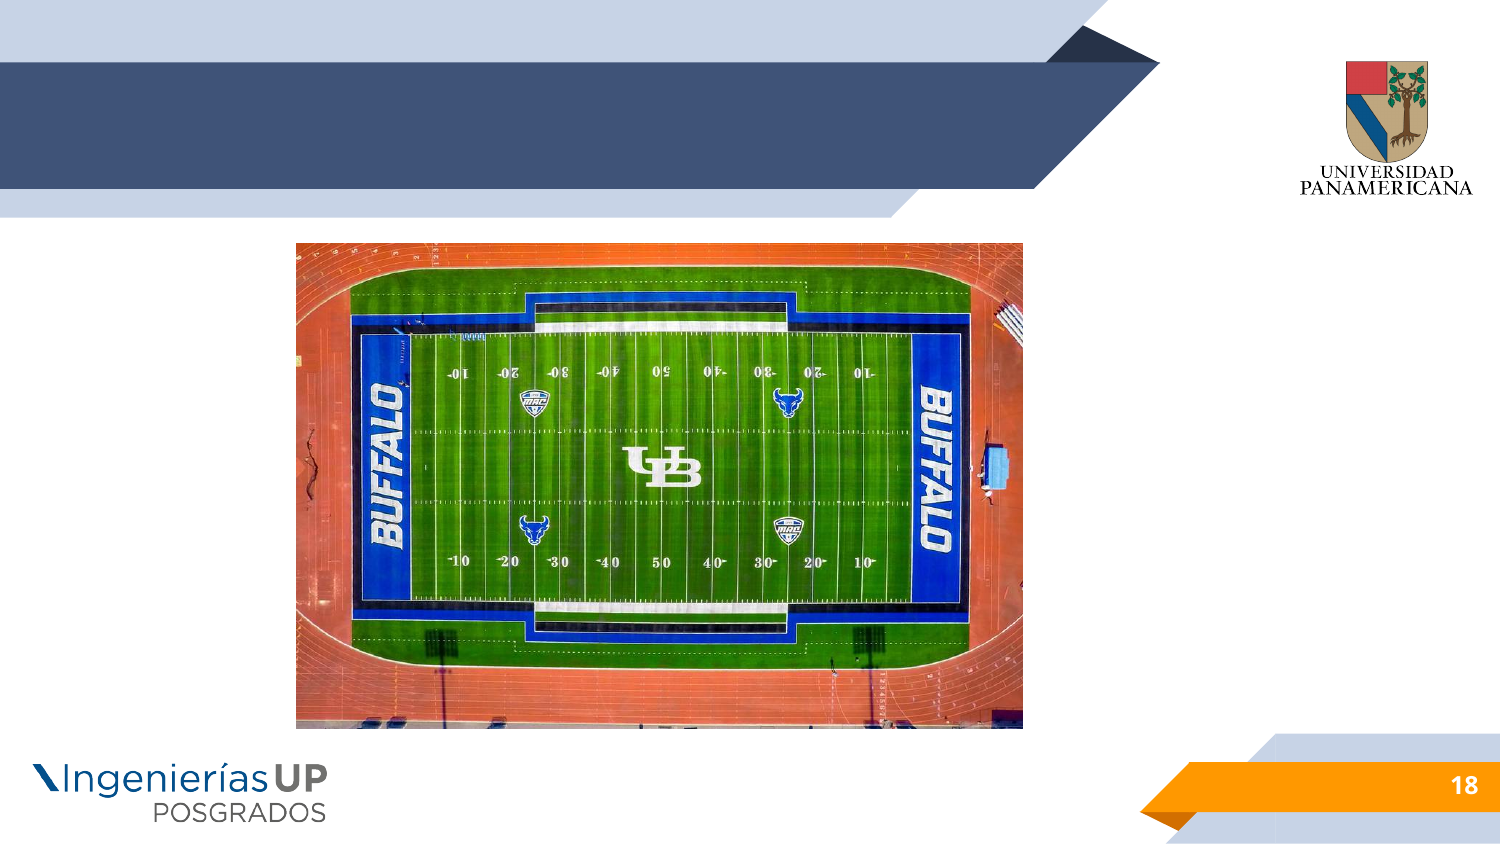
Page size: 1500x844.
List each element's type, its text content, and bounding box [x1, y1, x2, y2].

picture [295, 243, 1023, 729]
picture [15, 737, 344, 844]
slide_number 18 [1249, 760, 1494, 813]
picture [1286, 44, 1490, 210]
